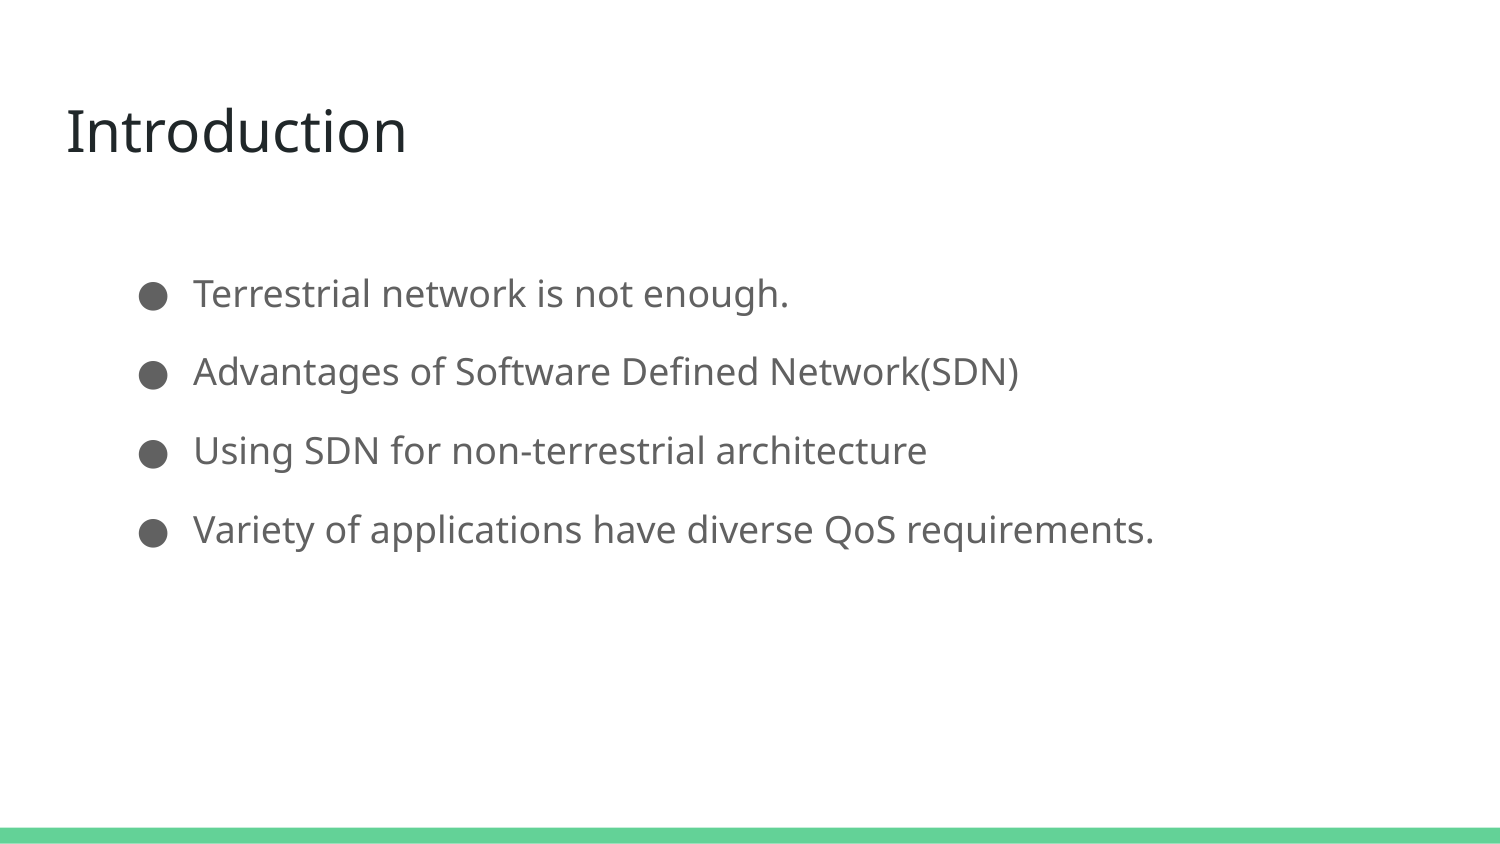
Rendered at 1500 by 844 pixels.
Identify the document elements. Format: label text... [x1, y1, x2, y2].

title Introduction [51, 68, 1449, 163]
list Terrestrial network is not enough. Advantages of Software Defined Network(SDN) Using SDN for non-terrestrial architecture Variety of applications have diverse QoS requirements. [103, 247, 1408, 780]
